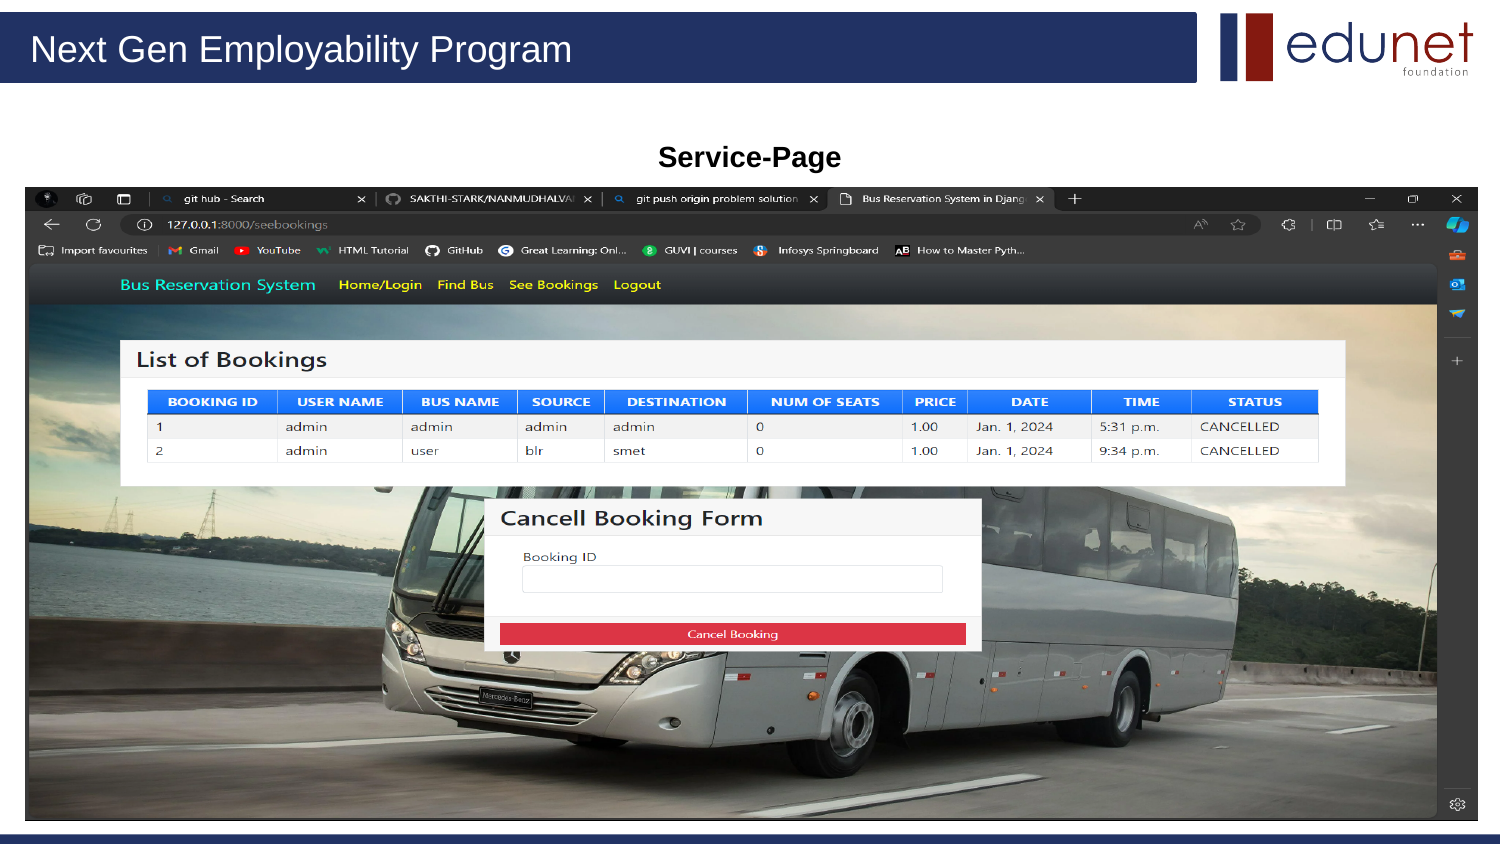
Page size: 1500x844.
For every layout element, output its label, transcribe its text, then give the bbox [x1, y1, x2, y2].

title Service-Page [103, 104, 1397, 185]
picture [1279, 14, 1482, 83]
picture [25, 186, 1478, 822]
